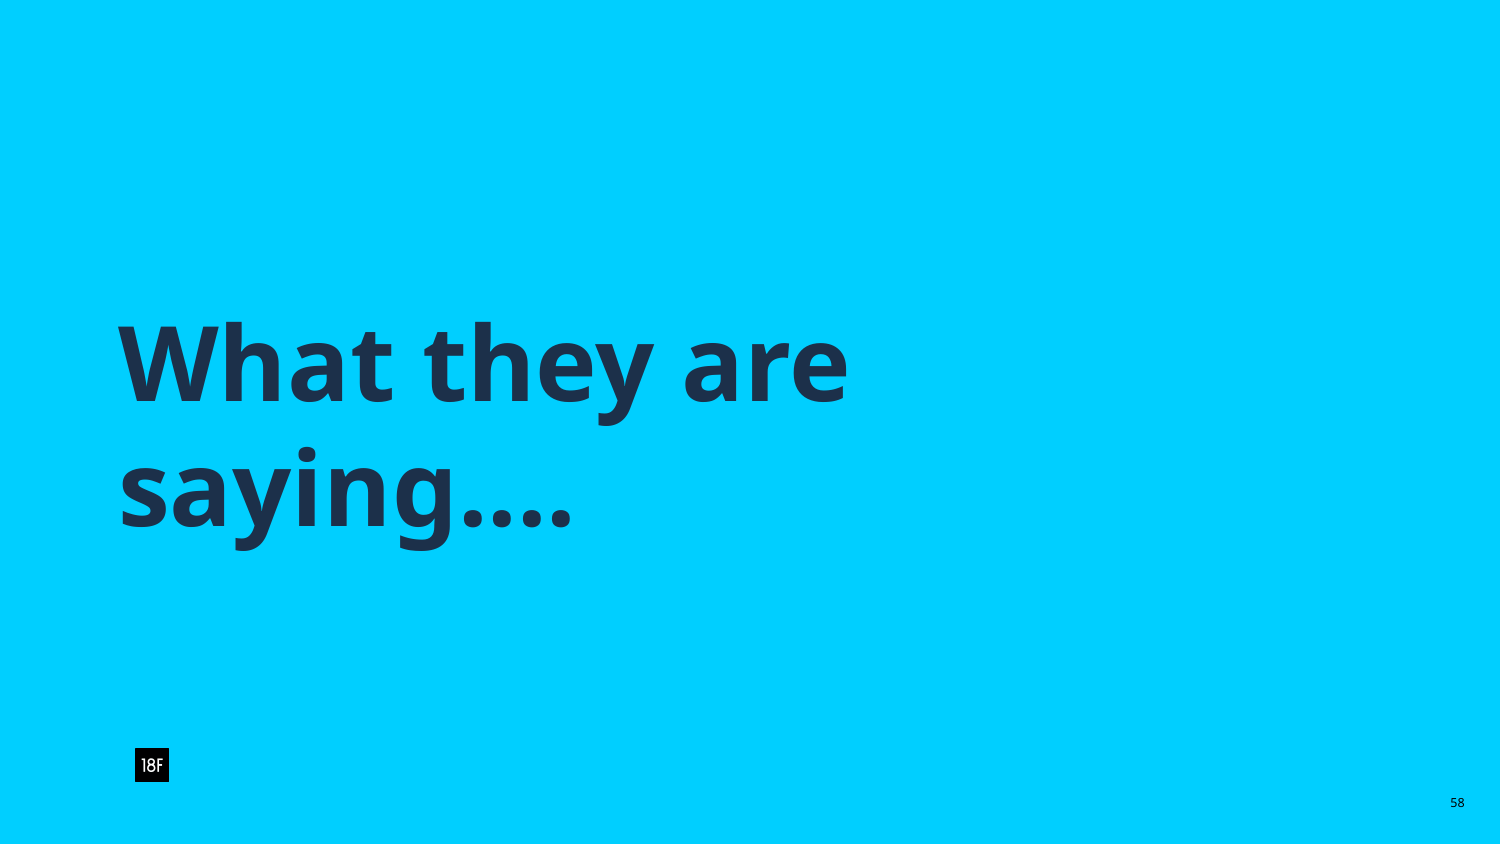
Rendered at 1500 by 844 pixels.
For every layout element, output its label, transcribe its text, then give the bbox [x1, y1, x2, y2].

picture [136, 749, 168, 781]
slide_number ‹#› [1389, 781, 1480, 825]
title What they are saying.... [103, 276, 1263, 568]
